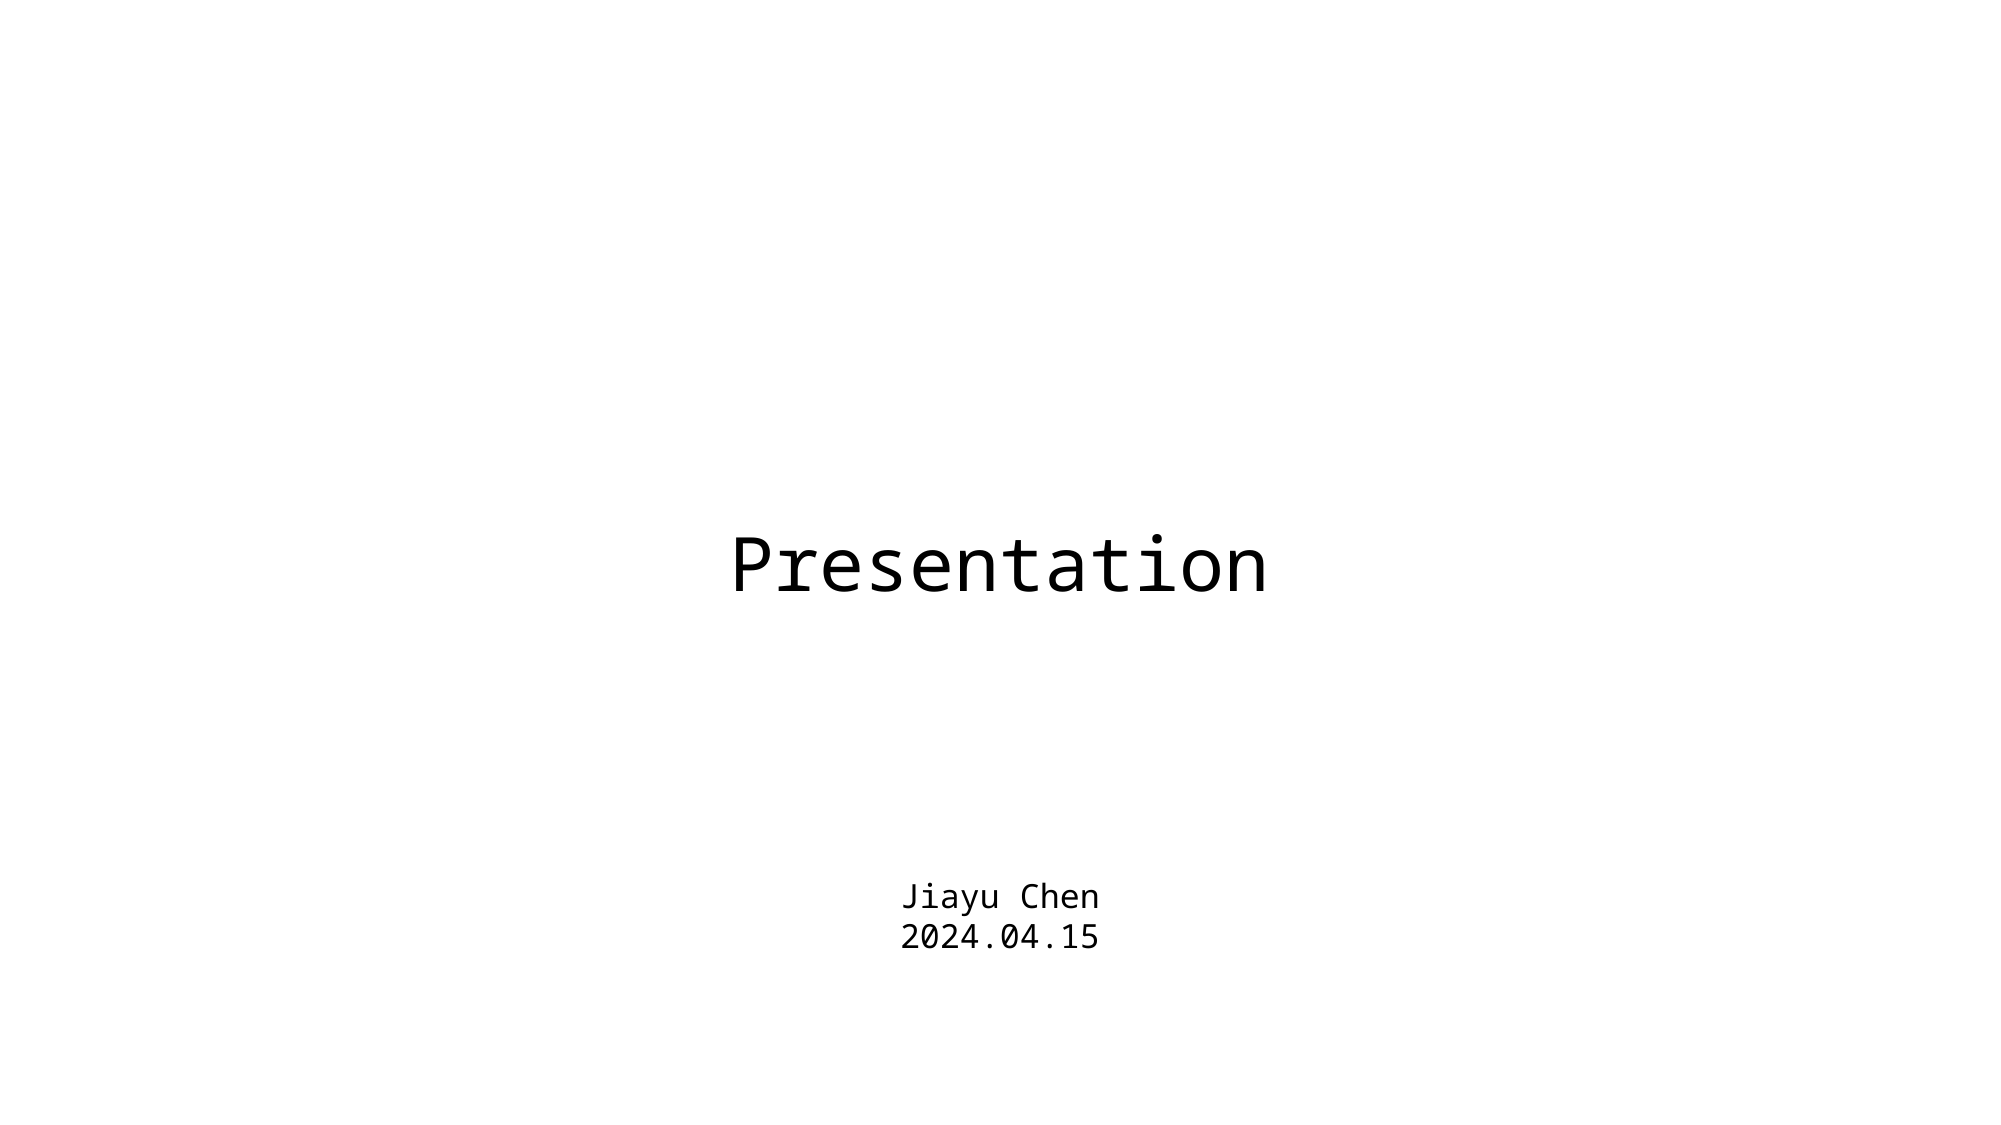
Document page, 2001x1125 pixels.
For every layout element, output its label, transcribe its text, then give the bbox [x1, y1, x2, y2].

text_box Jiayu Chen 2024.04.15 [827, 868, 1173, 964]
text_box Presentation [258, 509, 1742, 615]
